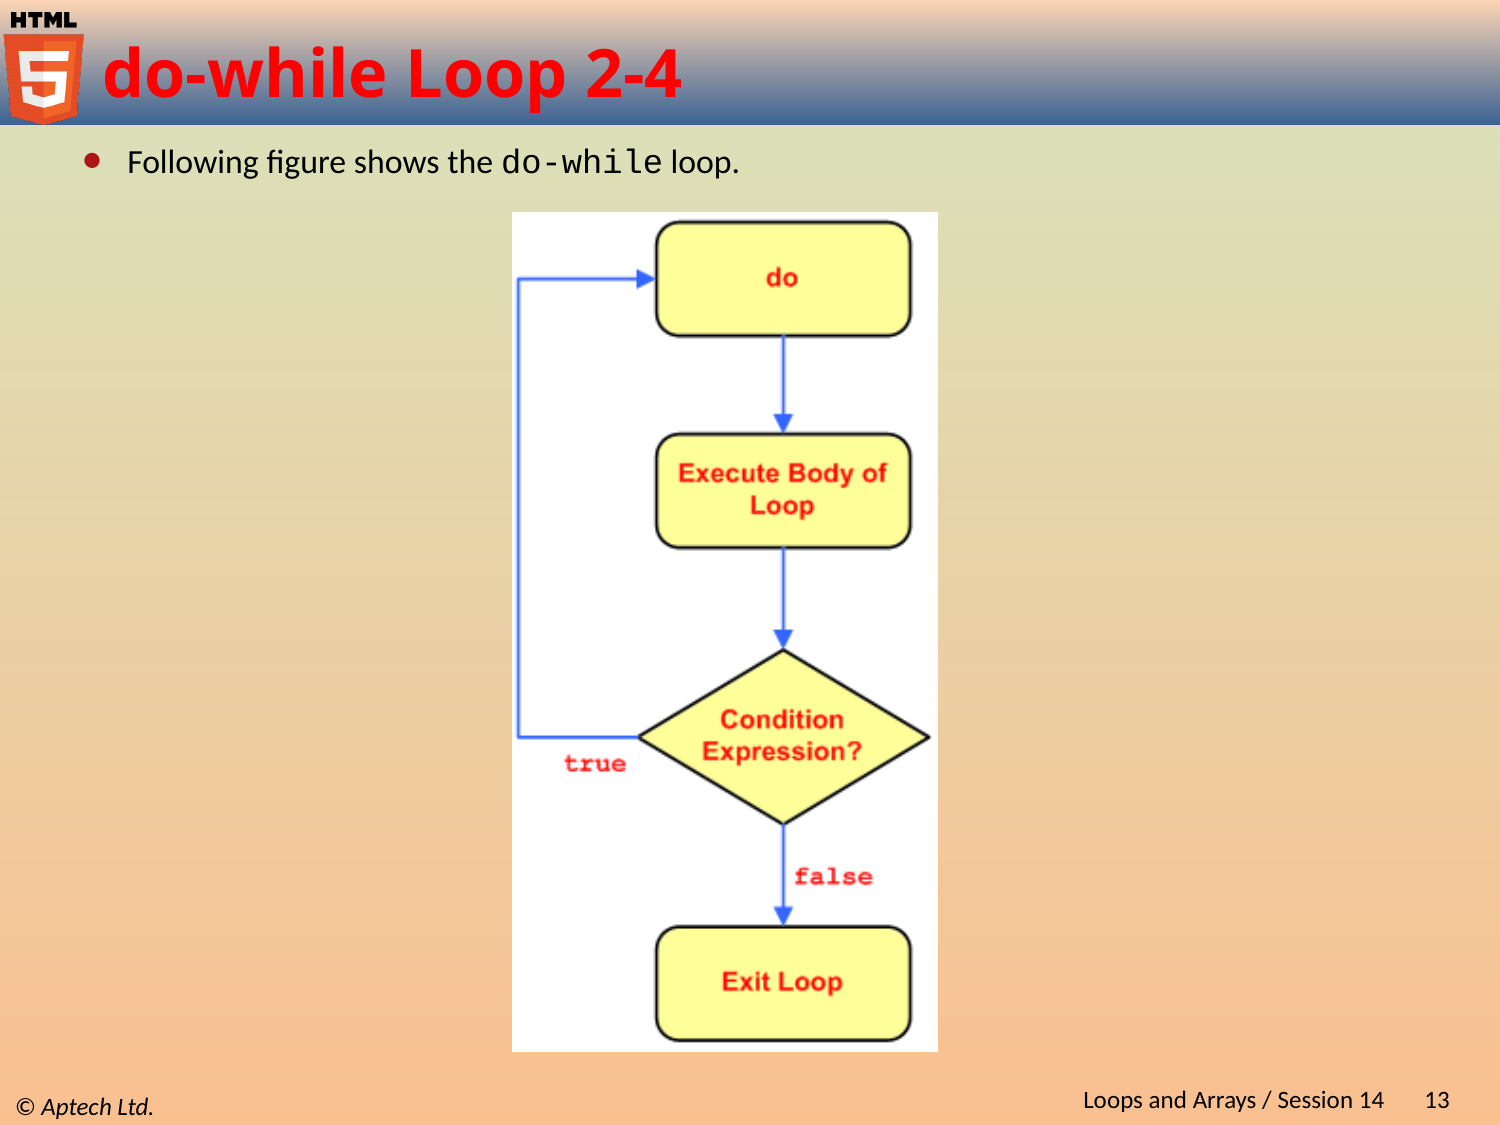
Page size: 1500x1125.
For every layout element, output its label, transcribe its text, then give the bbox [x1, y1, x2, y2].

footer Loops and Arrays / Session 14 [412, 1084, 1400, 1113]
picture [0, 12, 100, 125]
slide_number 13 [1400, 1084, 1465, 1113]
picture [512, 212, 938, 1052]
text_box Following figure shows the do-while loop. [37, 149, 1375, 213]
title do-while Loop 2-4 [87, 37, 1338, 106]
